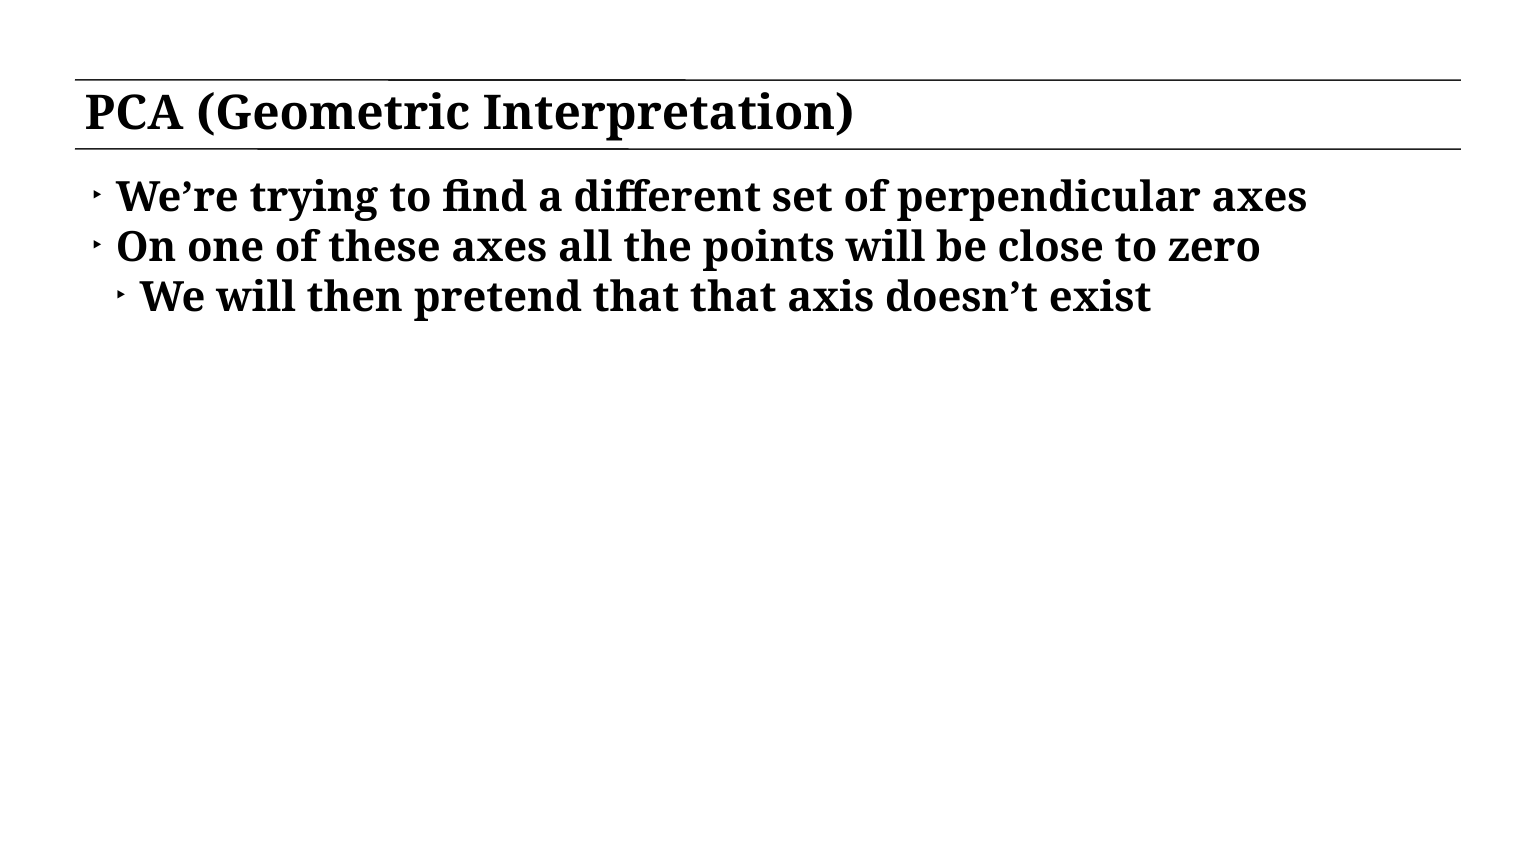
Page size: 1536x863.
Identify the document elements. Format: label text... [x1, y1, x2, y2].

title PCA (Geometric Interpretation) [76, 82, 1369, 160]
list We’re trying to find a different set of perpendicular axes On one of these axes all the points will be close to zero We will then pretend that that axis doesn’t exist [76, 160, 1460, 823]
